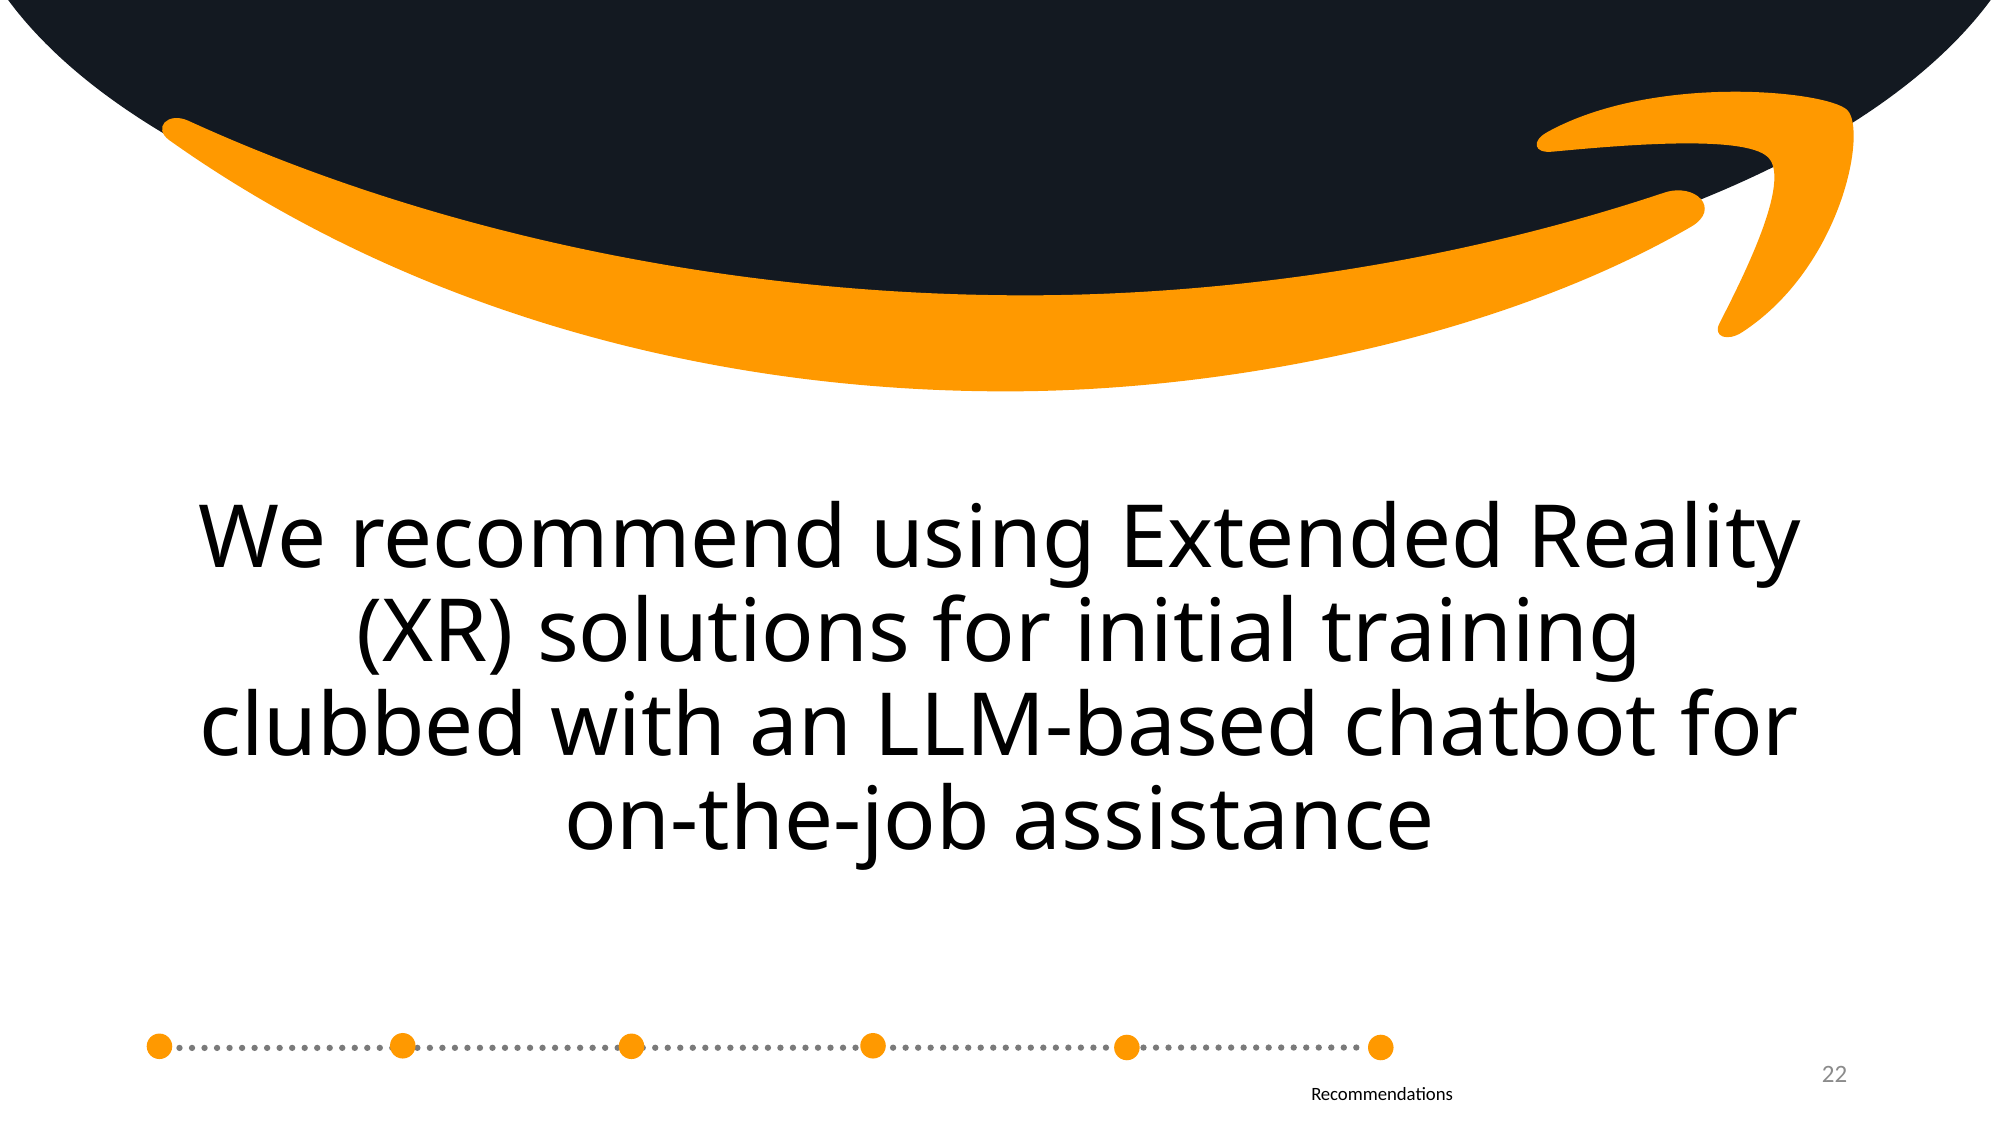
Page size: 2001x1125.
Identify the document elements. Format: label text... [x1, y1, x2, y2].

list We recommend using Extended Reality (XR) solutions for initial training clubbed with an LLM-based chatbot for on-the-job assistance [172, 484, 1828, 884]
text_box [162, 91, 1854, 392]
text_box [146, 1032, 1492, 1110]
slide_number 22 [1492, 1042, 1863, 1103]
text_box [6, 0, 1993, 134]
